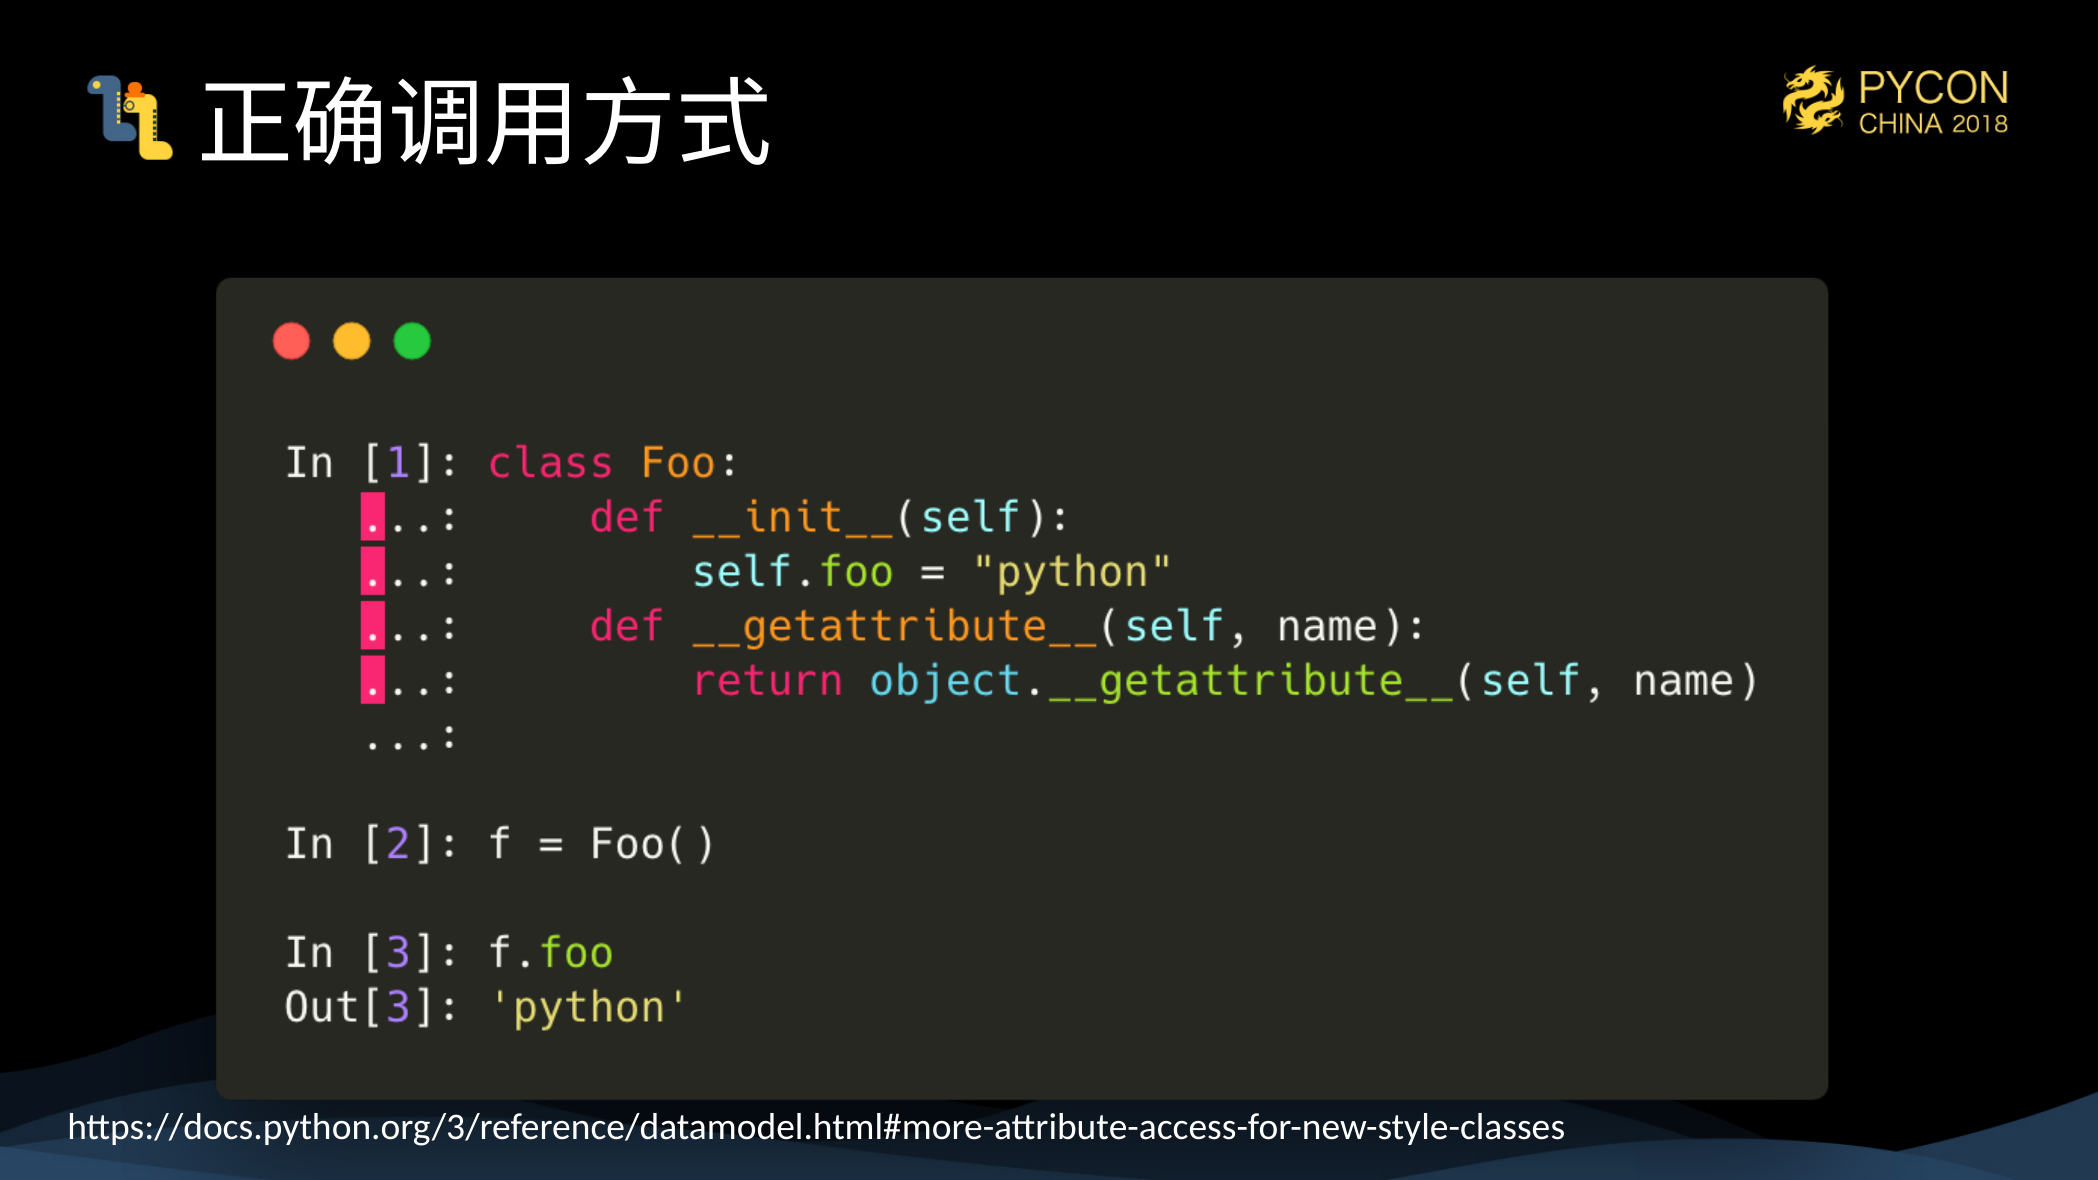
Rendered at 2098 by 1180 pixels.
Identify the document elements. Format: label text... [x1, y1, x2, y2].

text_box https://docs.python.org/3/reference/datamodel.html#more-attribute-access-for-new-style-classes [52, 1094, 121, 1154]
title 正确调用方式 [189, 62, 1742, 131]
picture [0, 0, 2098, 1180]
